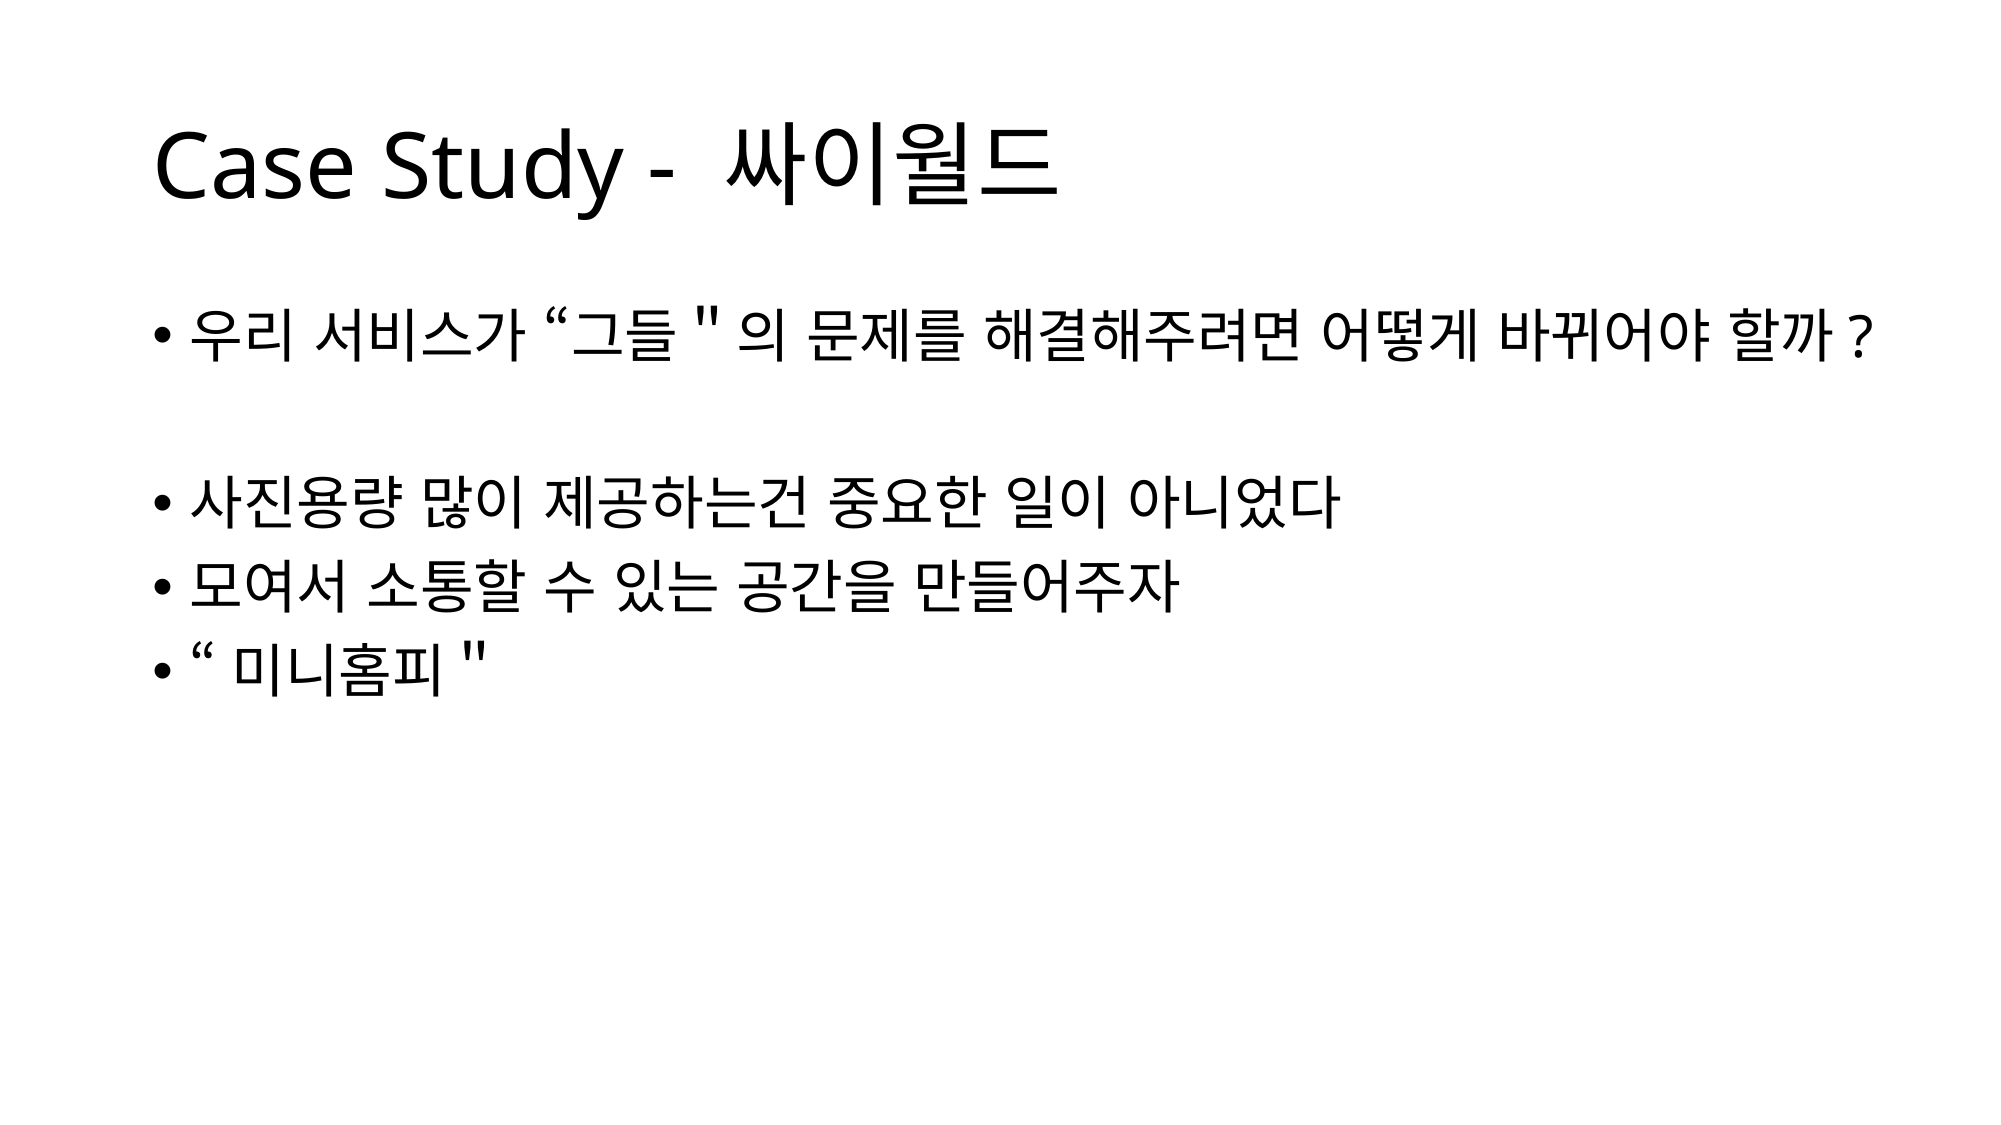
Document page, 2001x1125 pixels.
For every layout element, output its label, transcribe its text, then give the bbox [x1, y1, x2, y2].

title Case Study - 싸이월드 [137, 59, 1863, 278]
list 우리 서비스가 “그들＂의 문제를 해결해주려면 어떻게 바뀌어야 할까? 사진용량 많이 제공하는건 중요한 일이 아니었다 모여서 소통할 수 있는 공간을 만들어주자 “미니홈피＂ [137, 299, 1863, 1014]
